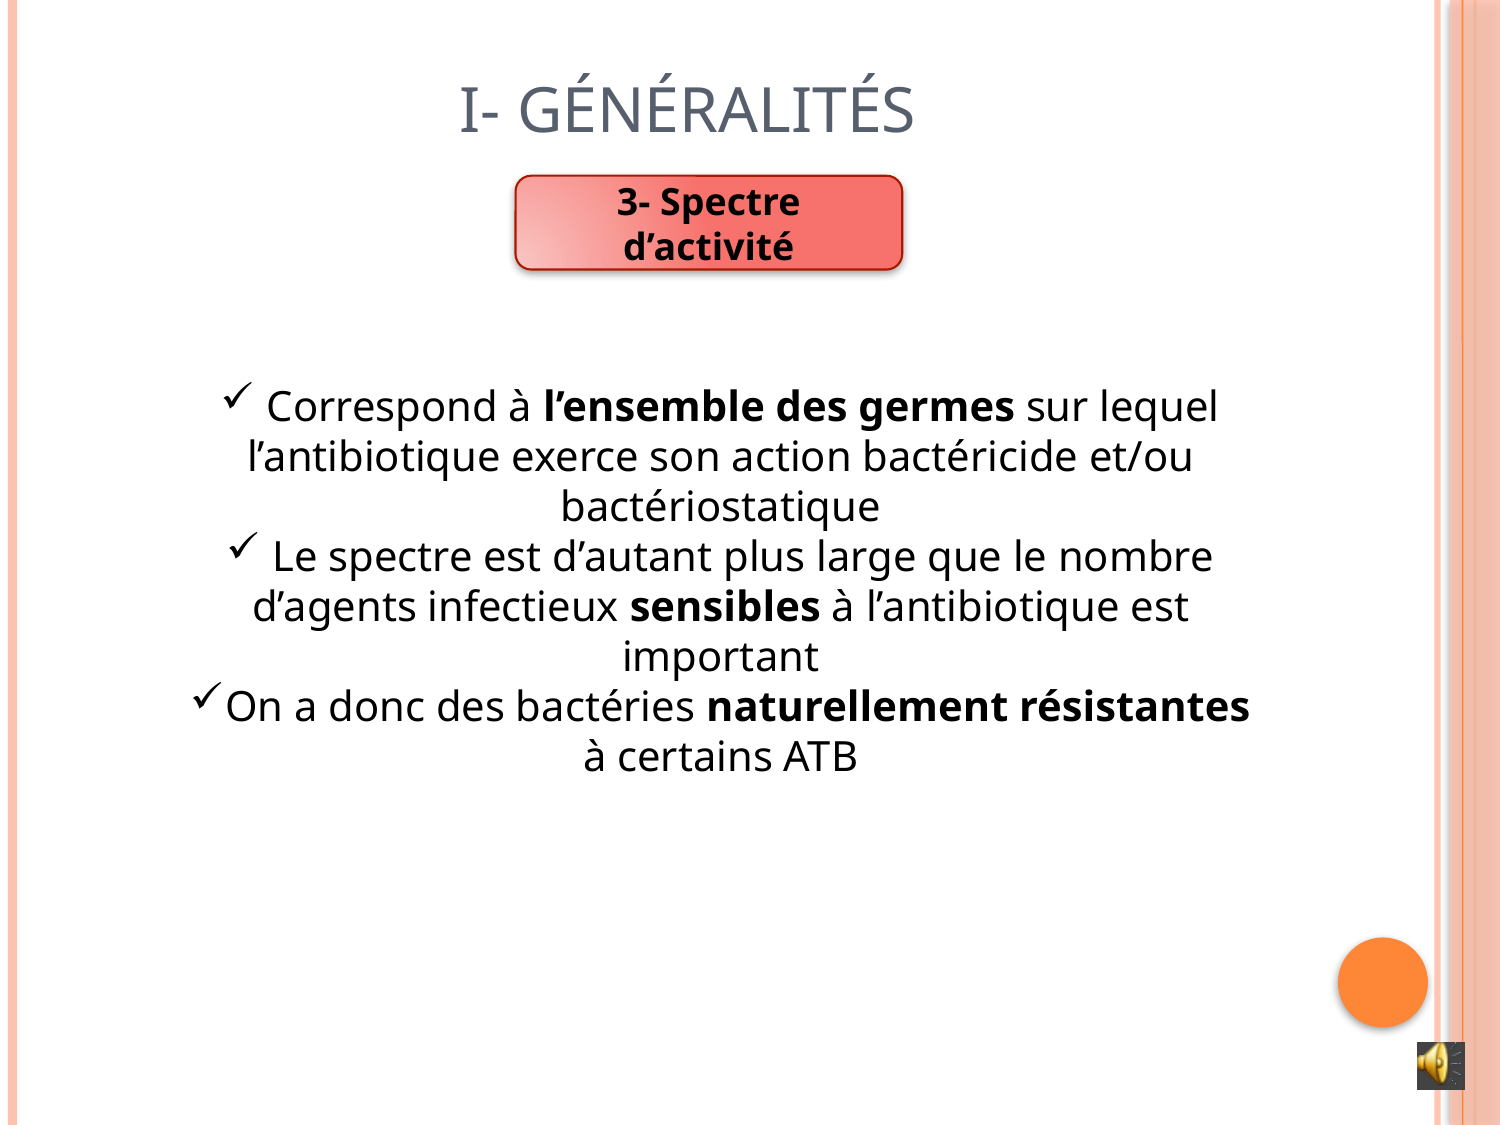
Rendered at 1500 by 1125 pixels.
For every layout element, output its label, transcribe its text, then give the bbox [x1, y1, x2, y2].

picture [1415, 1040, 1467, 1092]
text_box 3- Spectre d’activité [514, 174, 904, 271]
title I- généralités [75, 0, 1301, 153]
text_box Correspond à l’ensemble des germes sur lequel l’antibiotique exerce son action bactéricide et/ou bactériostatique Le spectre est d’autant plus large que le nombre d’agents infectieux sensibles à l’antibiotique est important On a donc des bactéries naturellement résistantes à certains ATB [138, 290, 1303, 870]
